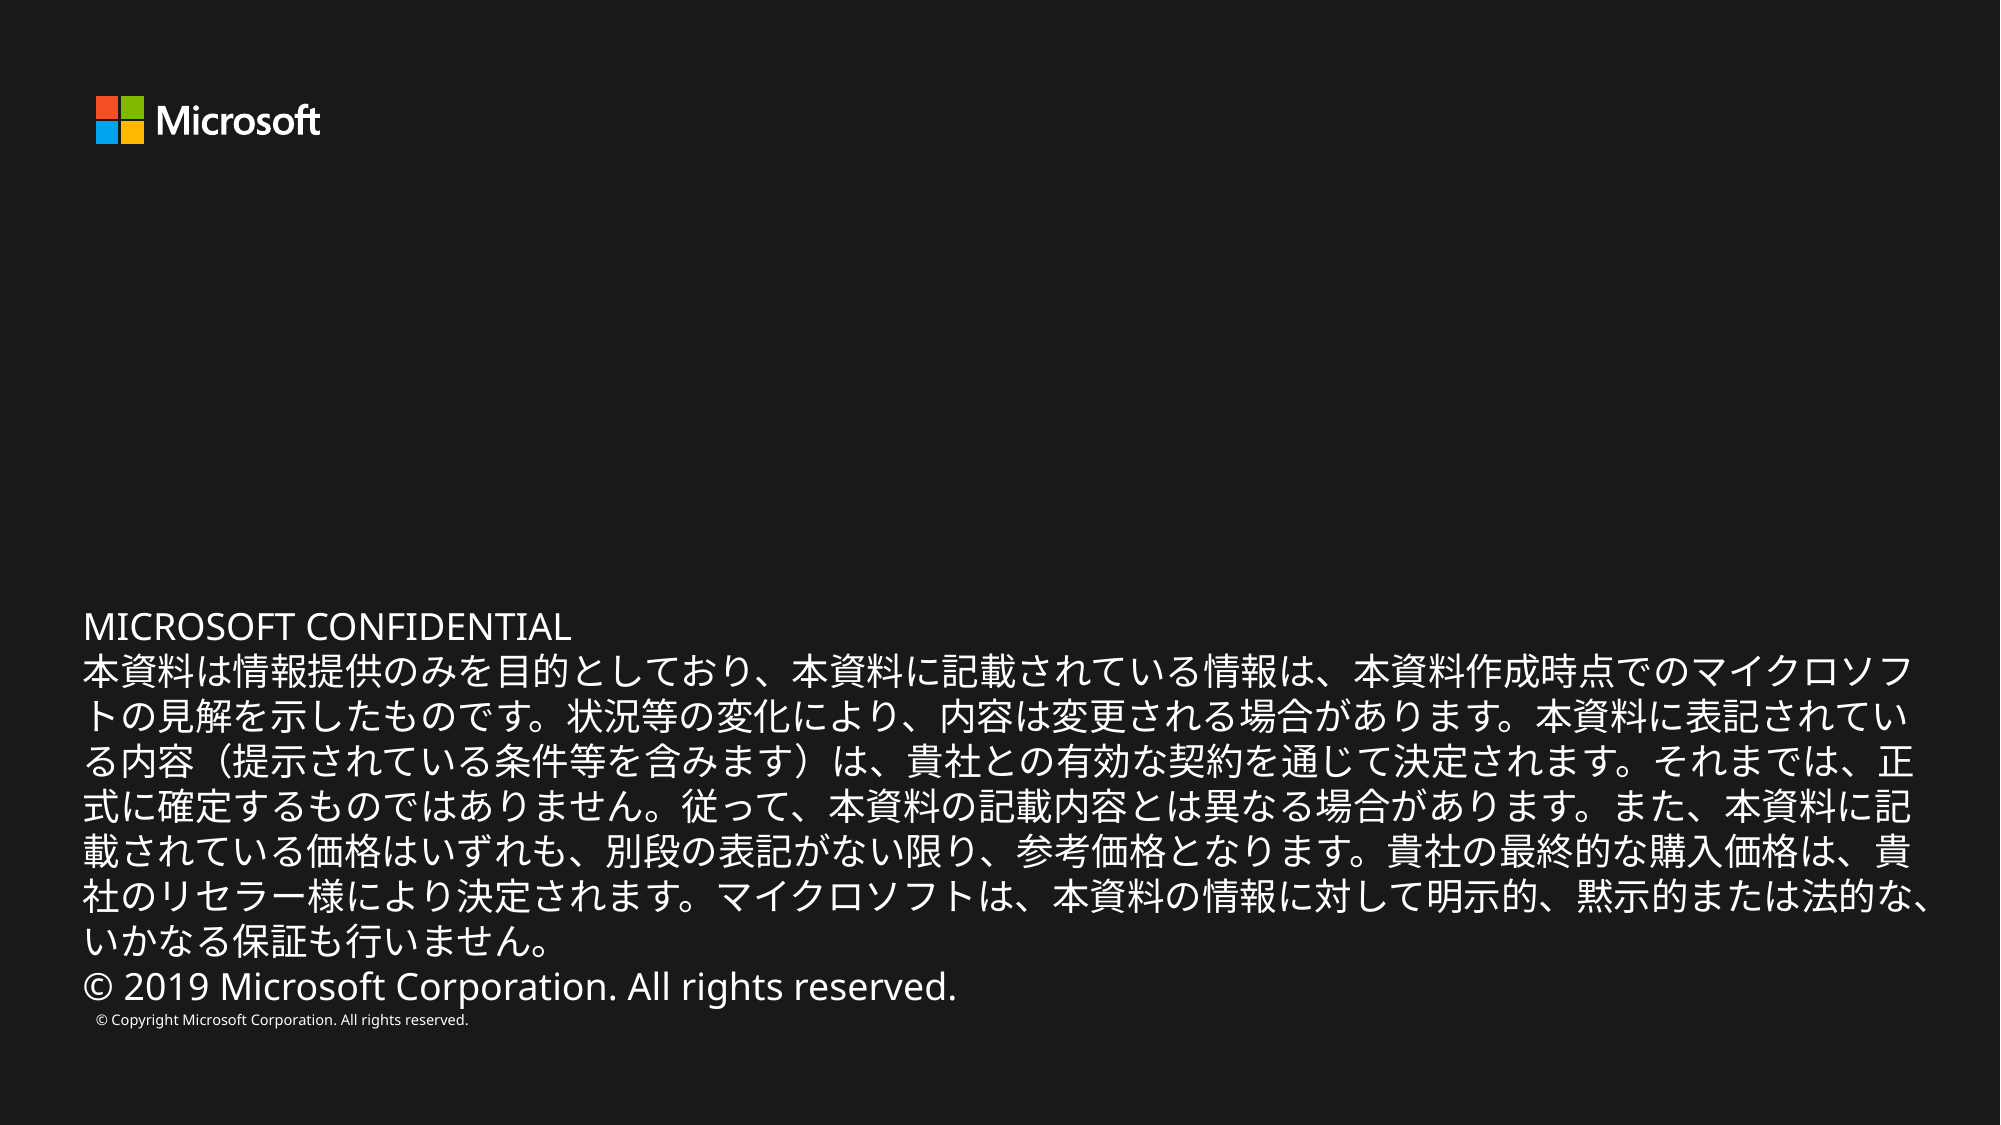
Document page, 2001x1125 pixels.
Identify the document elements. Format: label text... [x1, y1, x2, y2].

text_box MICROSOFT CONFIDENTIAL 本資料は情報提供のみを目的としており、本資料に記載されている情報は、本資料作成時点でのマイクロソフトの見解を示したものです。状況等の変化により、内容は変更される場合があります。本資料に表記されている内容（提示されている条件等を含みます）は、貴社との有効な契約を通じて決定されます。それまでは、正式に確定するものではありません。従って、本資料の記載内容とは異なる場合があります。また、本資料に記載されている価格はいずれも、別段の表記がない限り、参考価格となります。貴社の最終的な購入価格は、貴社のリセラー様により決定されます。マイクロソフトは、本資料の情報に対して明示的、黙示的または法的な、いかなる保証も行いません。 © 2019 Microsoft Corporation. All rights reserved. [67, 595, 1932, 1016]
